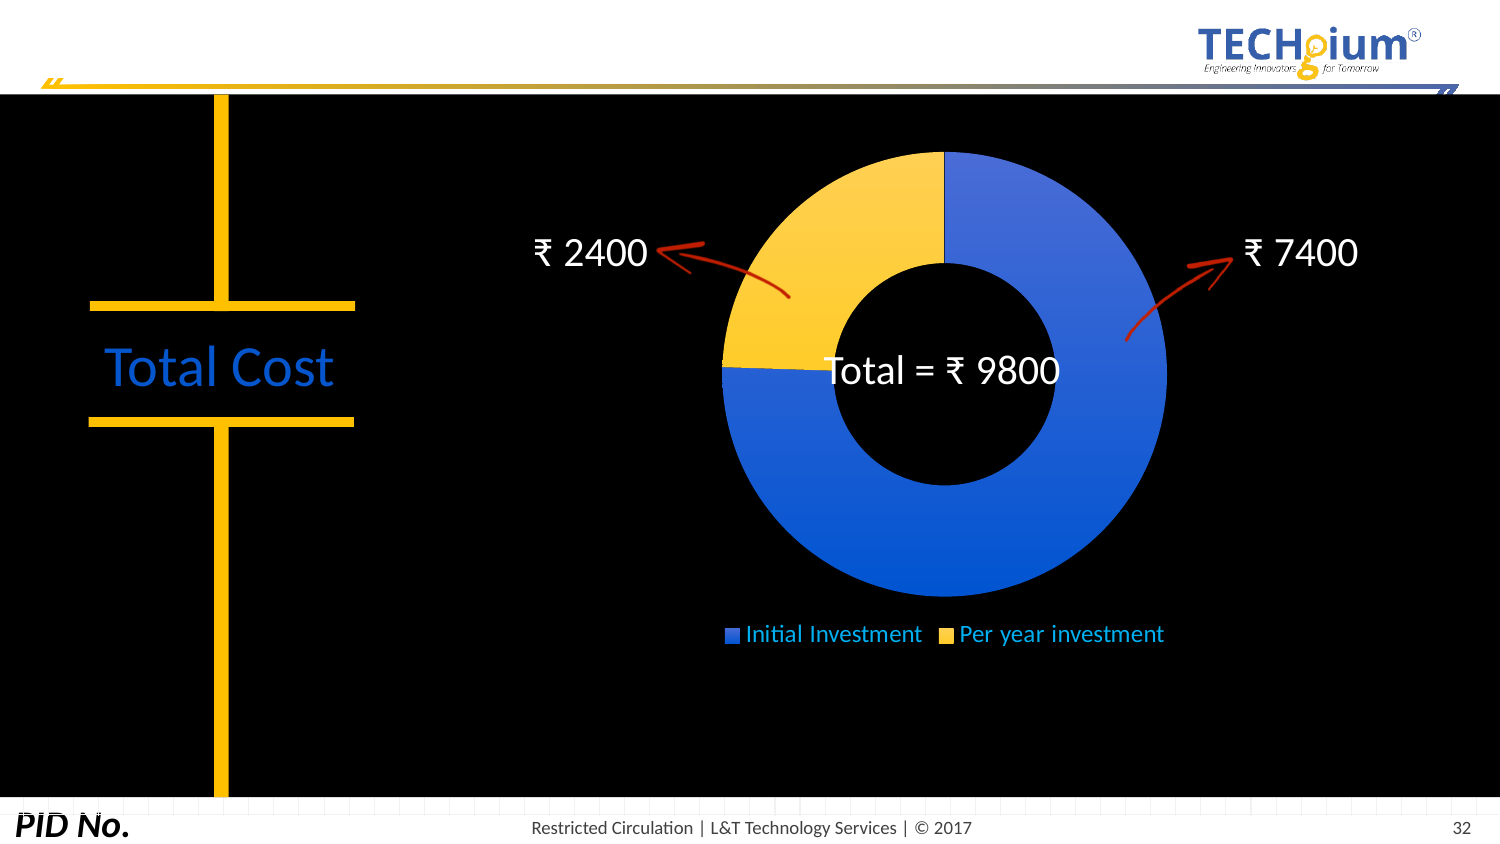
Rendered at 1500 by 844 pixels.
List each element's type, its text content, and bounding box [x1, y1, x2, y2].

text_box ₹ 2400 [517, 217, 559, 282]
chart [559, 141, 1330, 655]
text_box Total Cost [89, 321, 380, 406]
text_box [89, 300, 356, 312]
text_box [0, 93, 1500, 798]
picture [653, 204, 795, 346]
text_box [213, 94, 230, 300]
text_box [88, 416, 355, 428]
text_box [213, 428, 230, 798]
picture [1110, 233, 1246, 369]
text_box ₹ 7400 [1330, 217, 1379, 282]
picture [1192, 20, 1430, 84]
